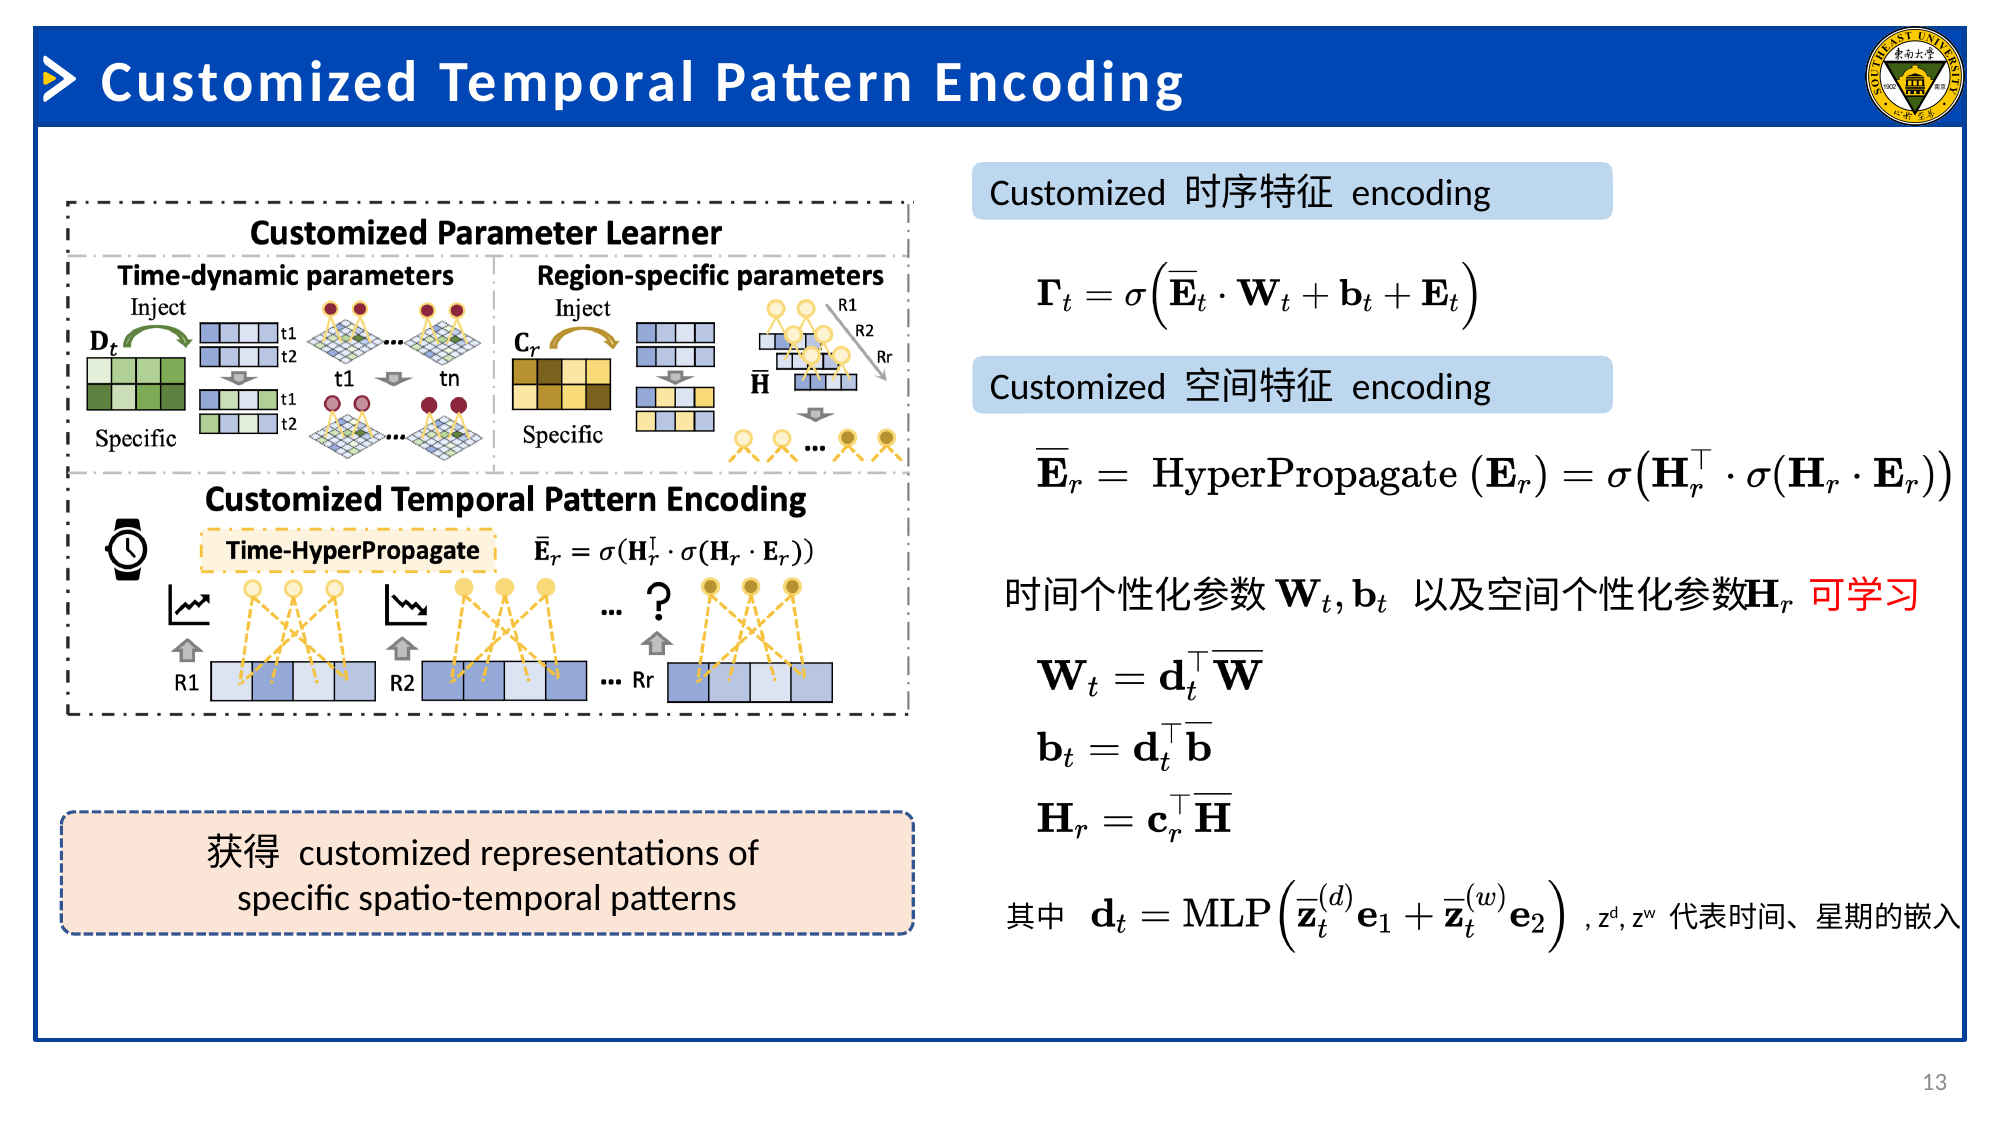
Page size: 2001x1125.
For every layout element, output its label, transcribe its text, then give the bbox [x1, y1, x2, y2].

slide_number 13 [1843, 1051, 1963, 1111]
text_box 其中 [992, 890, 1081, 941]
text_box Customized 时序特征 encoding [971, 161, 1614, 221]
picture [1036, 788, 1232, 843]
text_box Customized 空间特征 encoding [971, 354, 1615, 415]
picture [53, 190, 914, 725]
text_box , zd, zw 代表时间、星期的嵌入 [1571, 890, 1977, 941]
picture [1036, 717, 1213, 772]
title Customized Temporal Pattern Encoding [86, 35, 1743, 122]
picture [1865, 26, 1965, 126]
picture [1036, 261, 1483, 330]
picture [1036, 645, 1263, 701]
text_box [979, 563, 1947, 625]
picture [1036, 443, 1957, 502]
picture [1090, 879, 1571, 953]
text_box 获得 customized representations of specific spatio-temporal patterns [60, 810, 915, 936]
